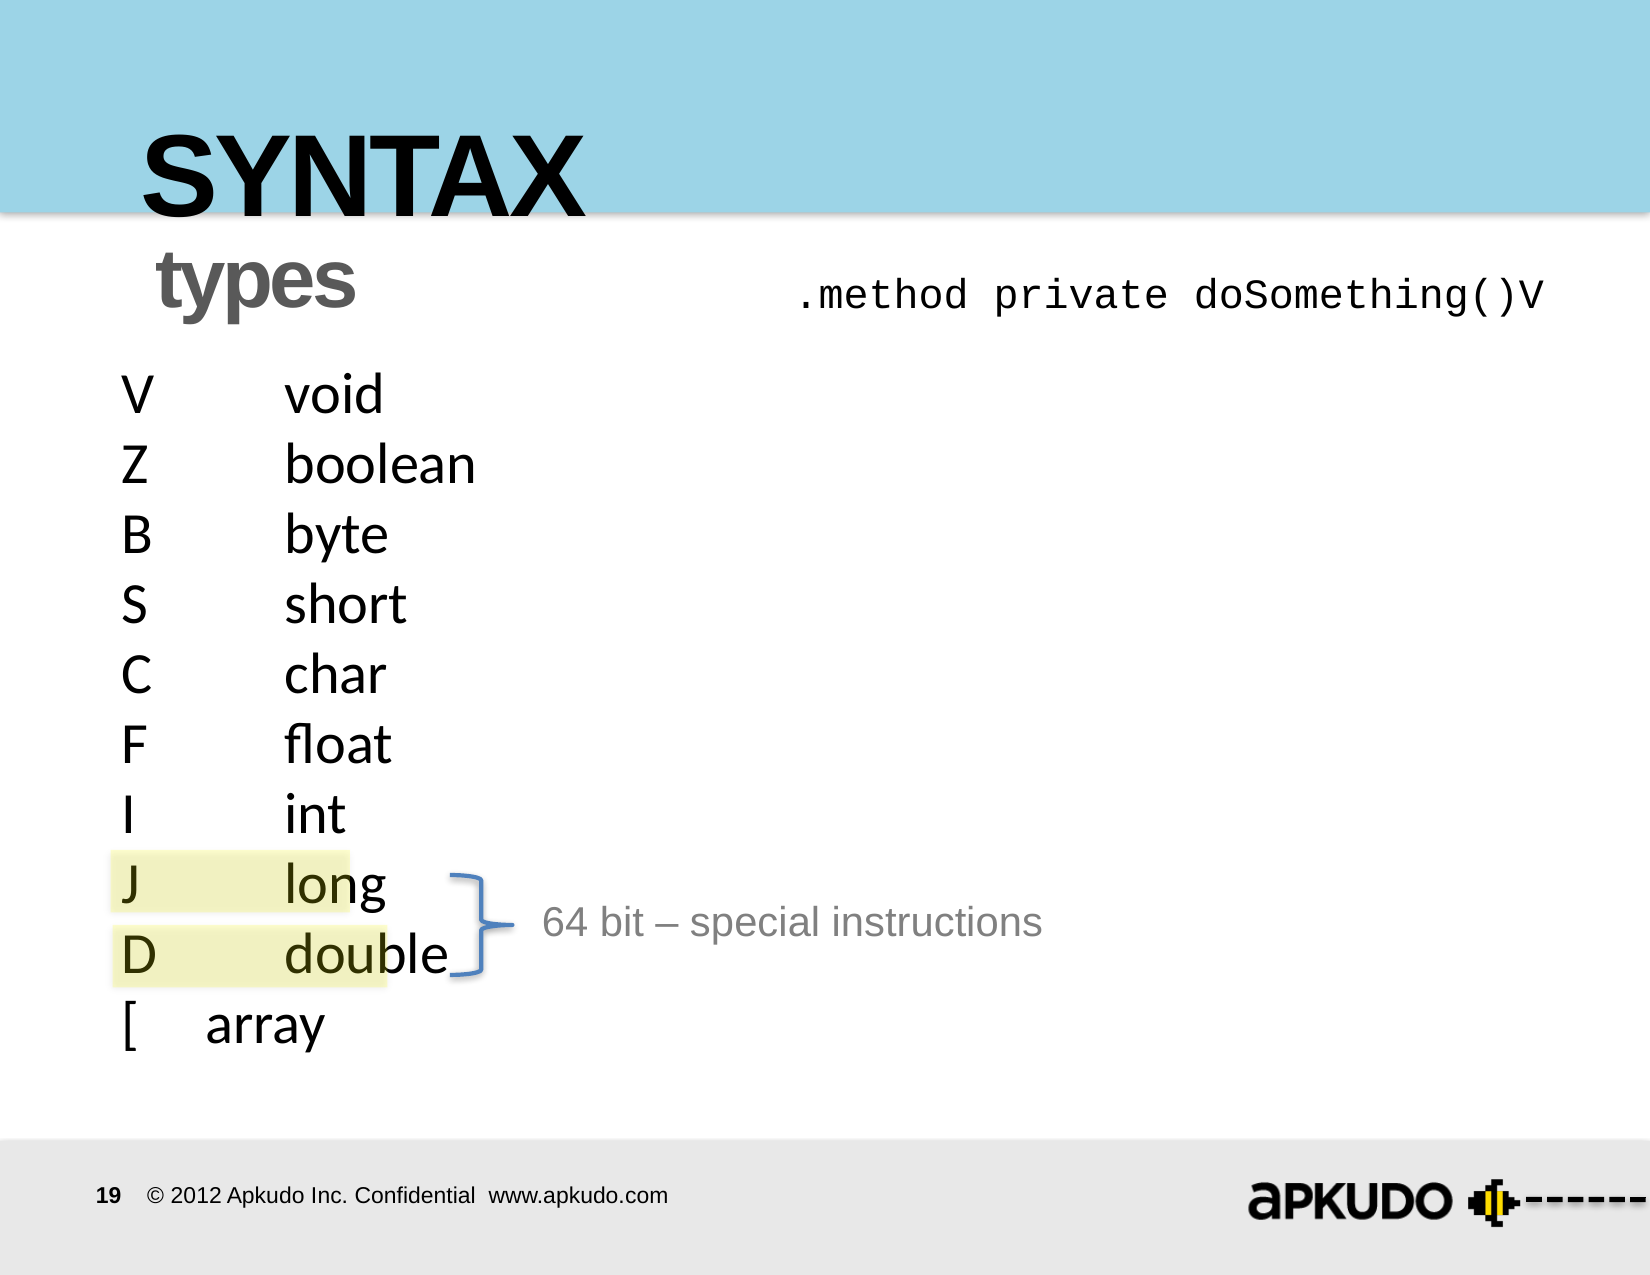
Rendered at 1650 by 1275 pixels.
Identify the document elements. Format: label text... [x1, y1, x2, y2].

text_box [110, 849, 351, 913]
picture [1236, 1154, 1527, 1251]
text_box V void Z boolean B byte S short C char F float I int J long D double [ array [104, 347, 1527, 1063]
text_box types [139, 198, 1463, 400]
text_box 19 © 2012 Apkudo Inc. Confidential www.apkudo.com [79, 1172, 778, 1217]
text_box .method private doSomething()V [778, 259, 1559, 325]
text_box [0, 1140, 1650, 1275]
text_box [0, 0, 1650, 213]
text_box [112, 924, 388, 988]
text_box SYNTAX [123, 43, 1461, 245]
text_box [136, 173, 1461, 347]
text_box [449, 872, 515, 978]
text_box 64 bit – special instructions [527, 887, 1059, 953]
